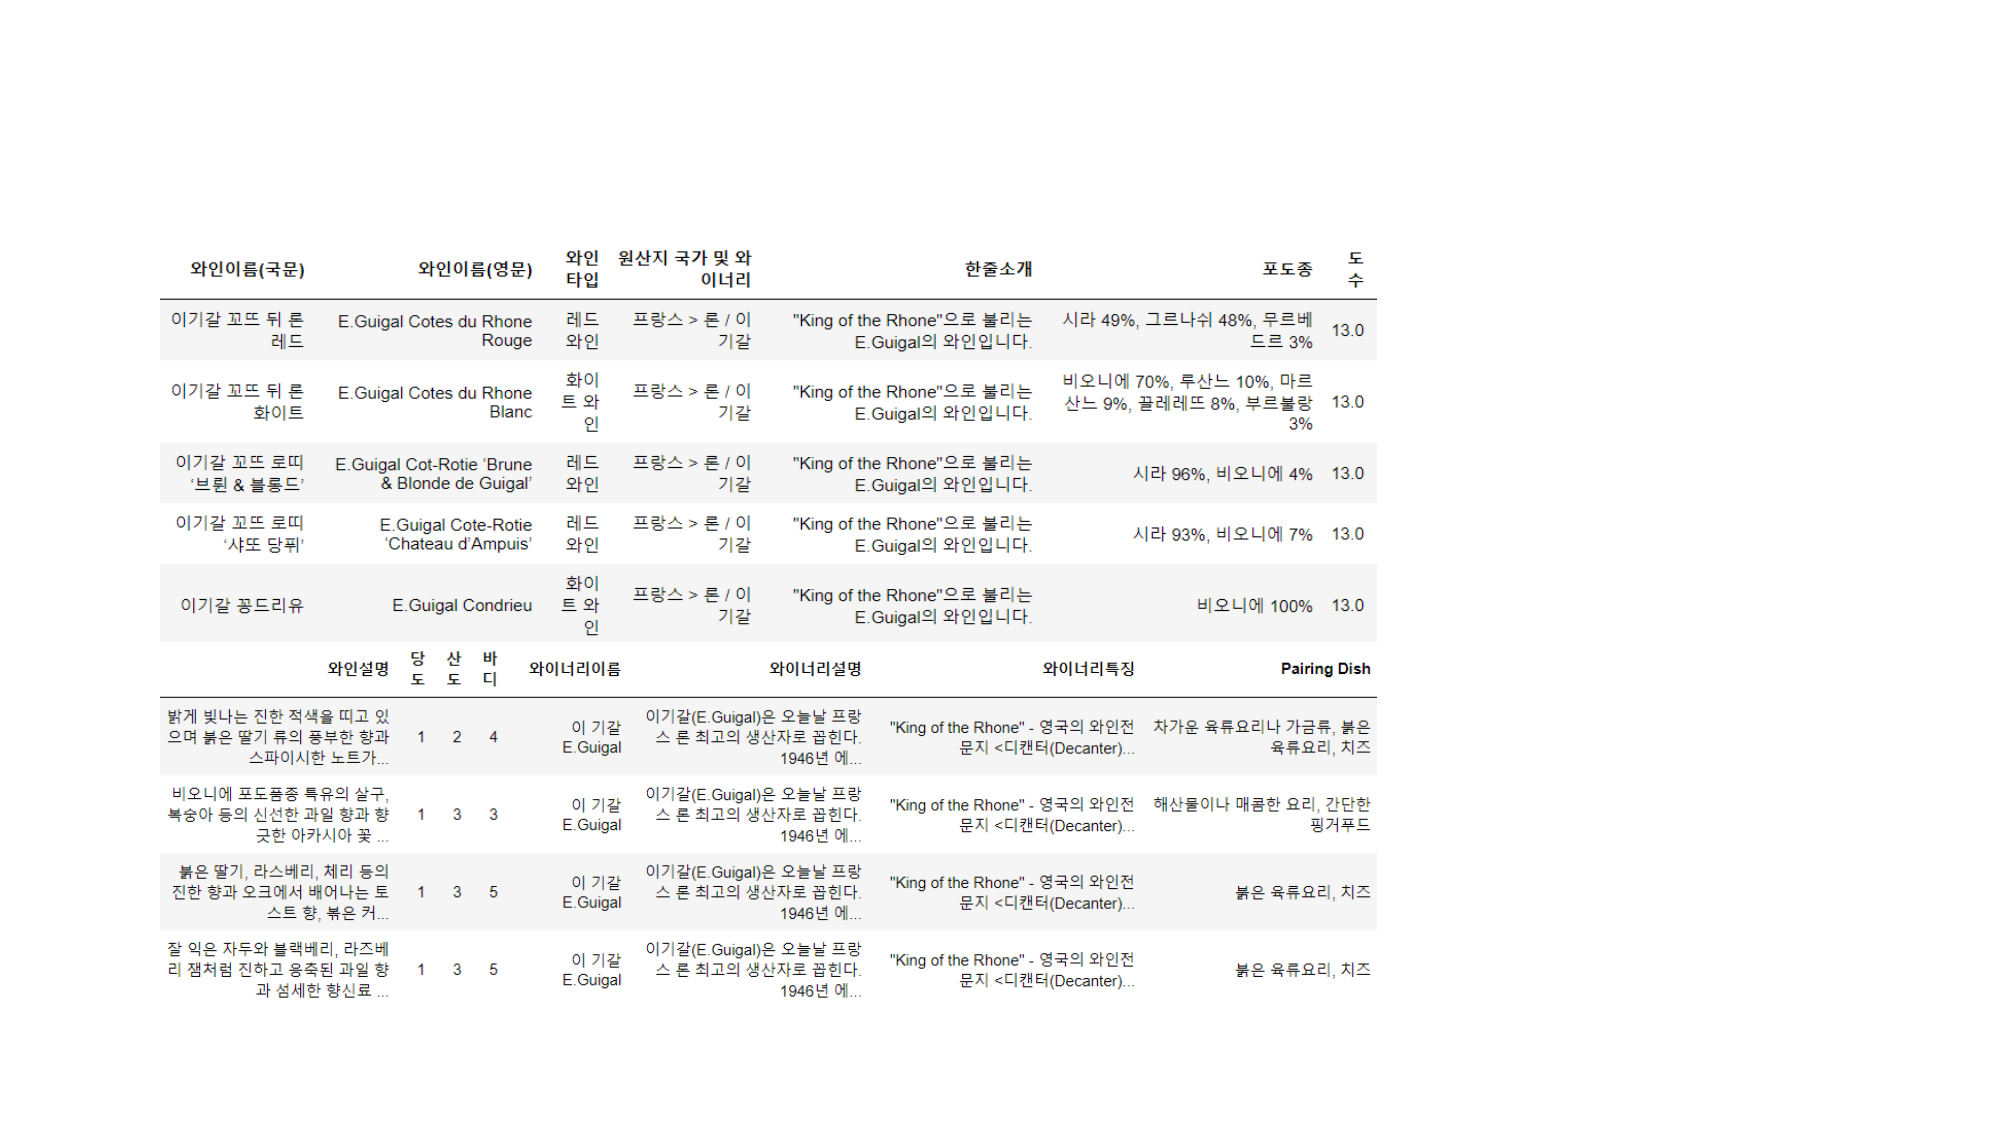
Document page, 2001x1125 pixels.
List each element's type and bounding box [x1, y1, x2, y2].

picture [160, 236, 1377, 1008]
